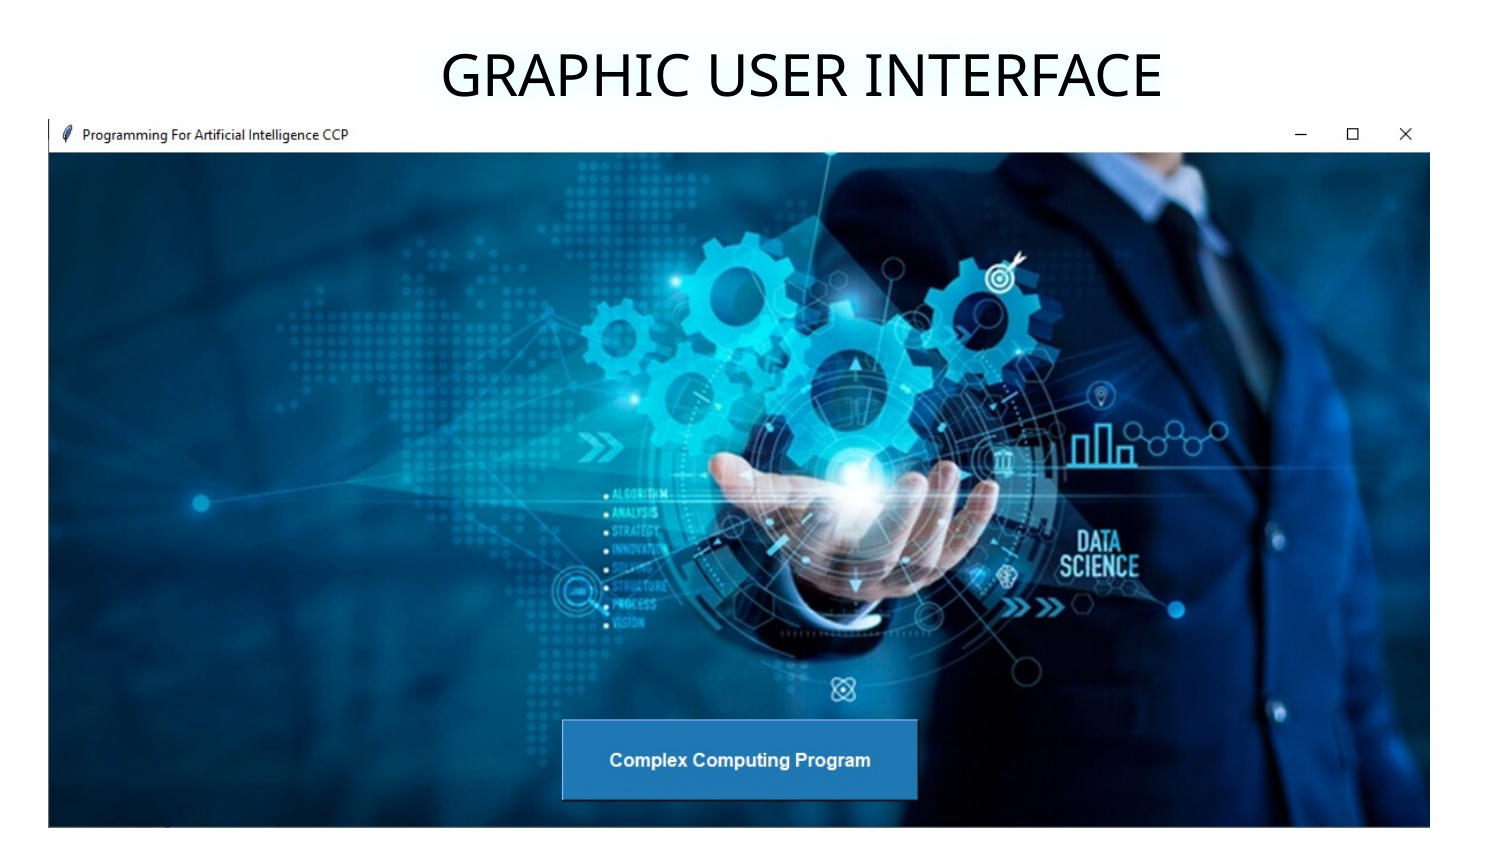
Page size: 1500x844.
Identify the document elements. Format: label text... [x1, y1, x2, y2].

picture [47, 119, 1430, 828]
text_box GRAPHIC USER INTERFACE [425, 25, 1500, 120]
